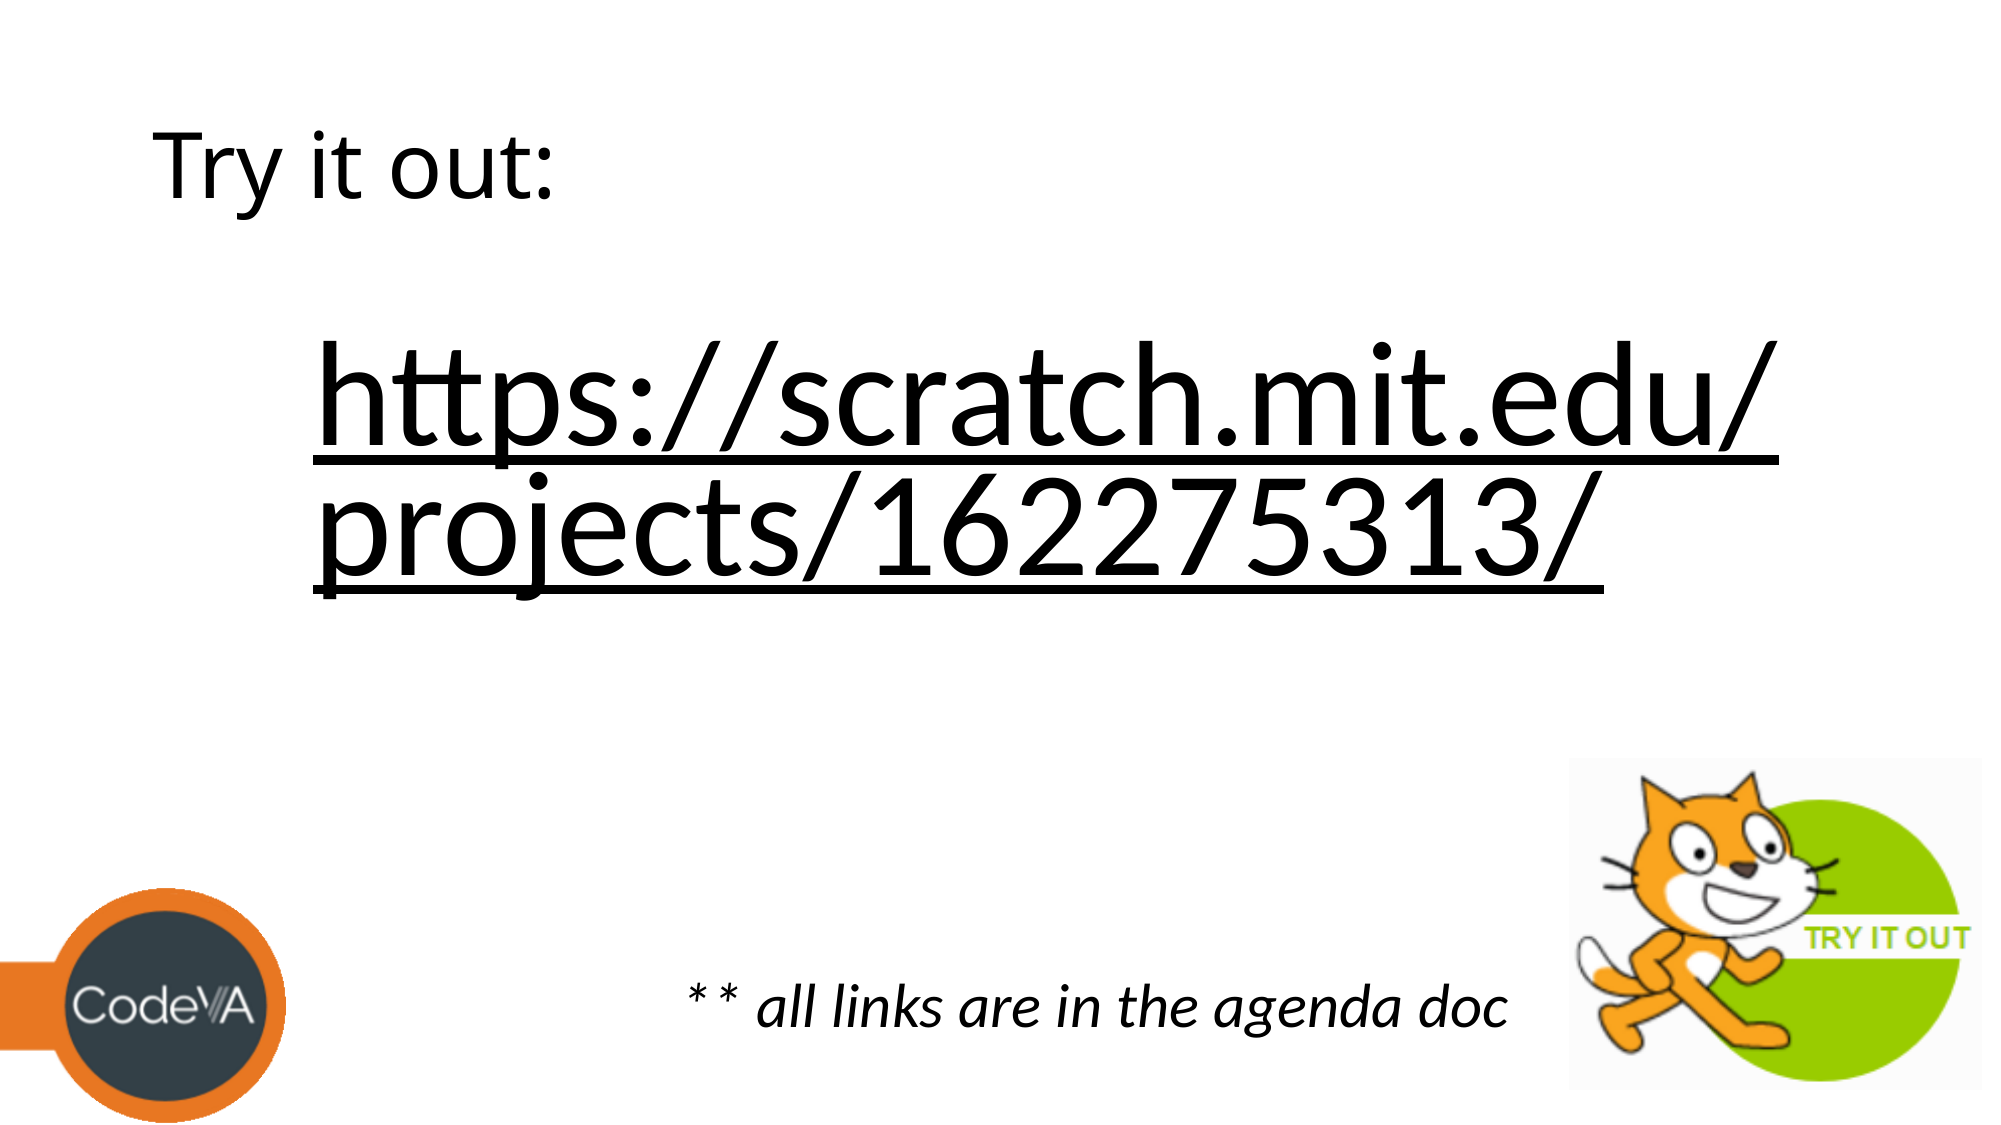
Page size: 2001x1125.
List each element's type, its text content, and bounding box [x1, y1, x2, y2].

picture [0, 885, 286, 1125]
title Try it out: [137, 59, 1863, 278]
list https://scratch.mit.edu/projects/162275313/ ** all links are in the agenda doc [298, 299, 1863, 928]
picture [1569, 757, 1983, 1091]
